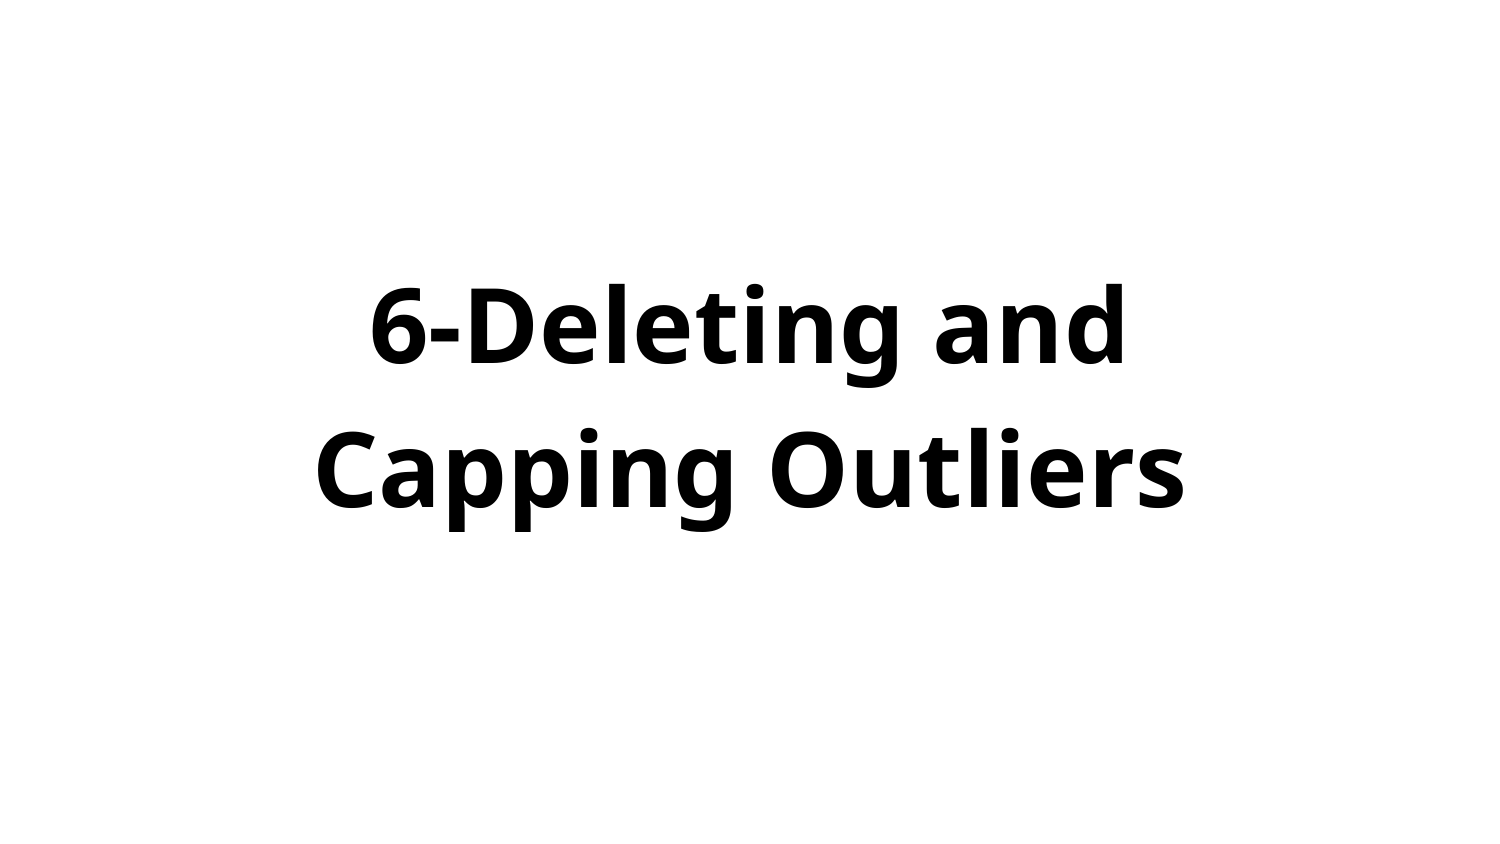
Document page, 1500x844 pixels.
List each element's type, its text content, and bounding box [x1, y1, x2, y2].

text_box 6-Deleting and Capping Outliers [213, 248, 1287, 540]
